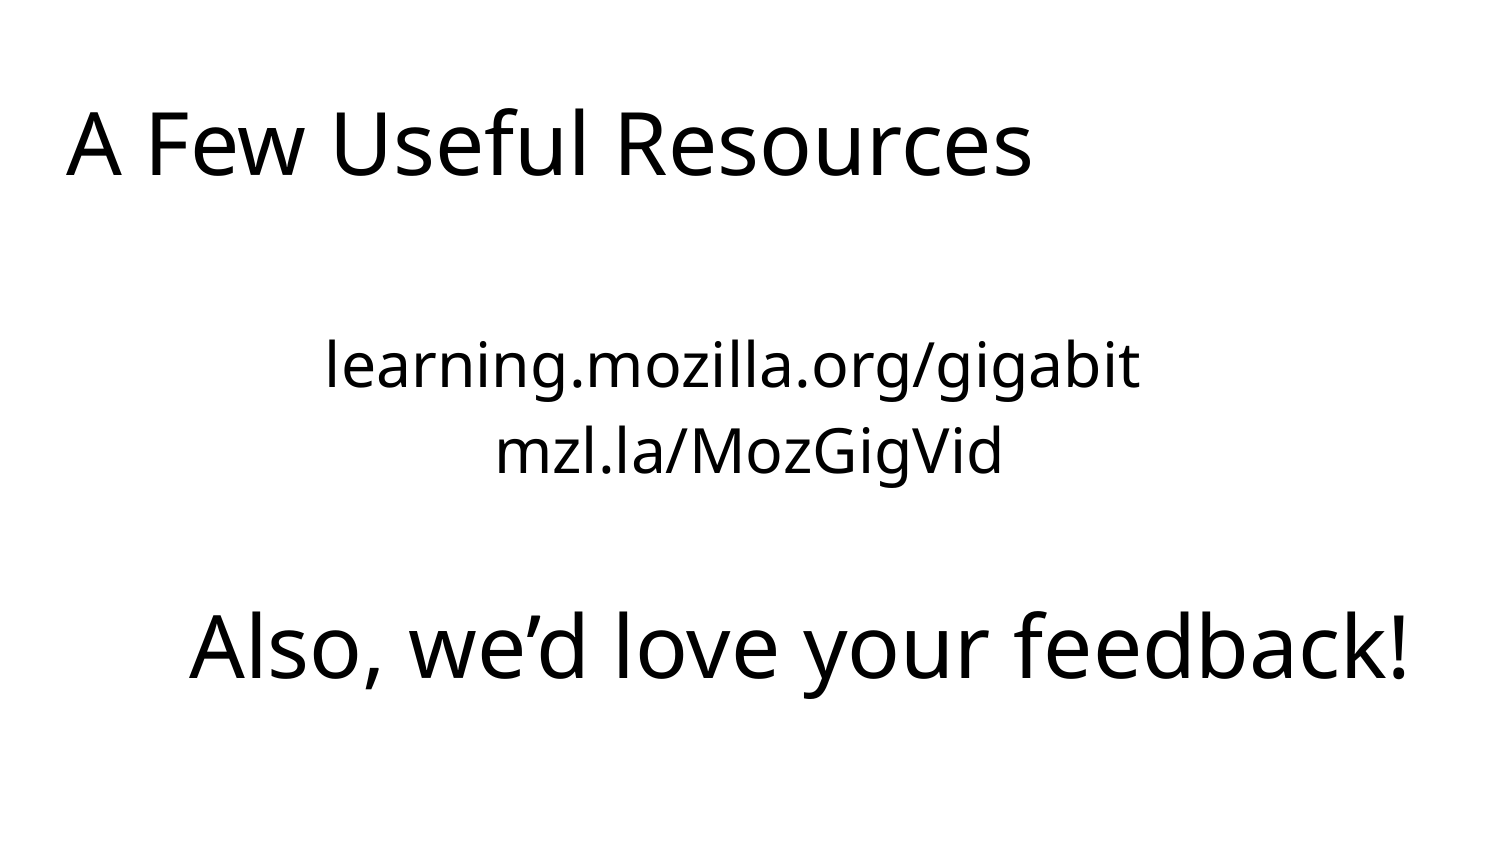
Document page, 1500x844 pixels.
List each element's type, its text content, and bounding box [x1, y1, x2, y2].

list learning.mozilla.org/gigabit mzl.la/MozGigVid Also, we’d love your feedback! [51, 197, 1449, 813]
title A Few Useful Resources [51, 72, 1449, 167]
